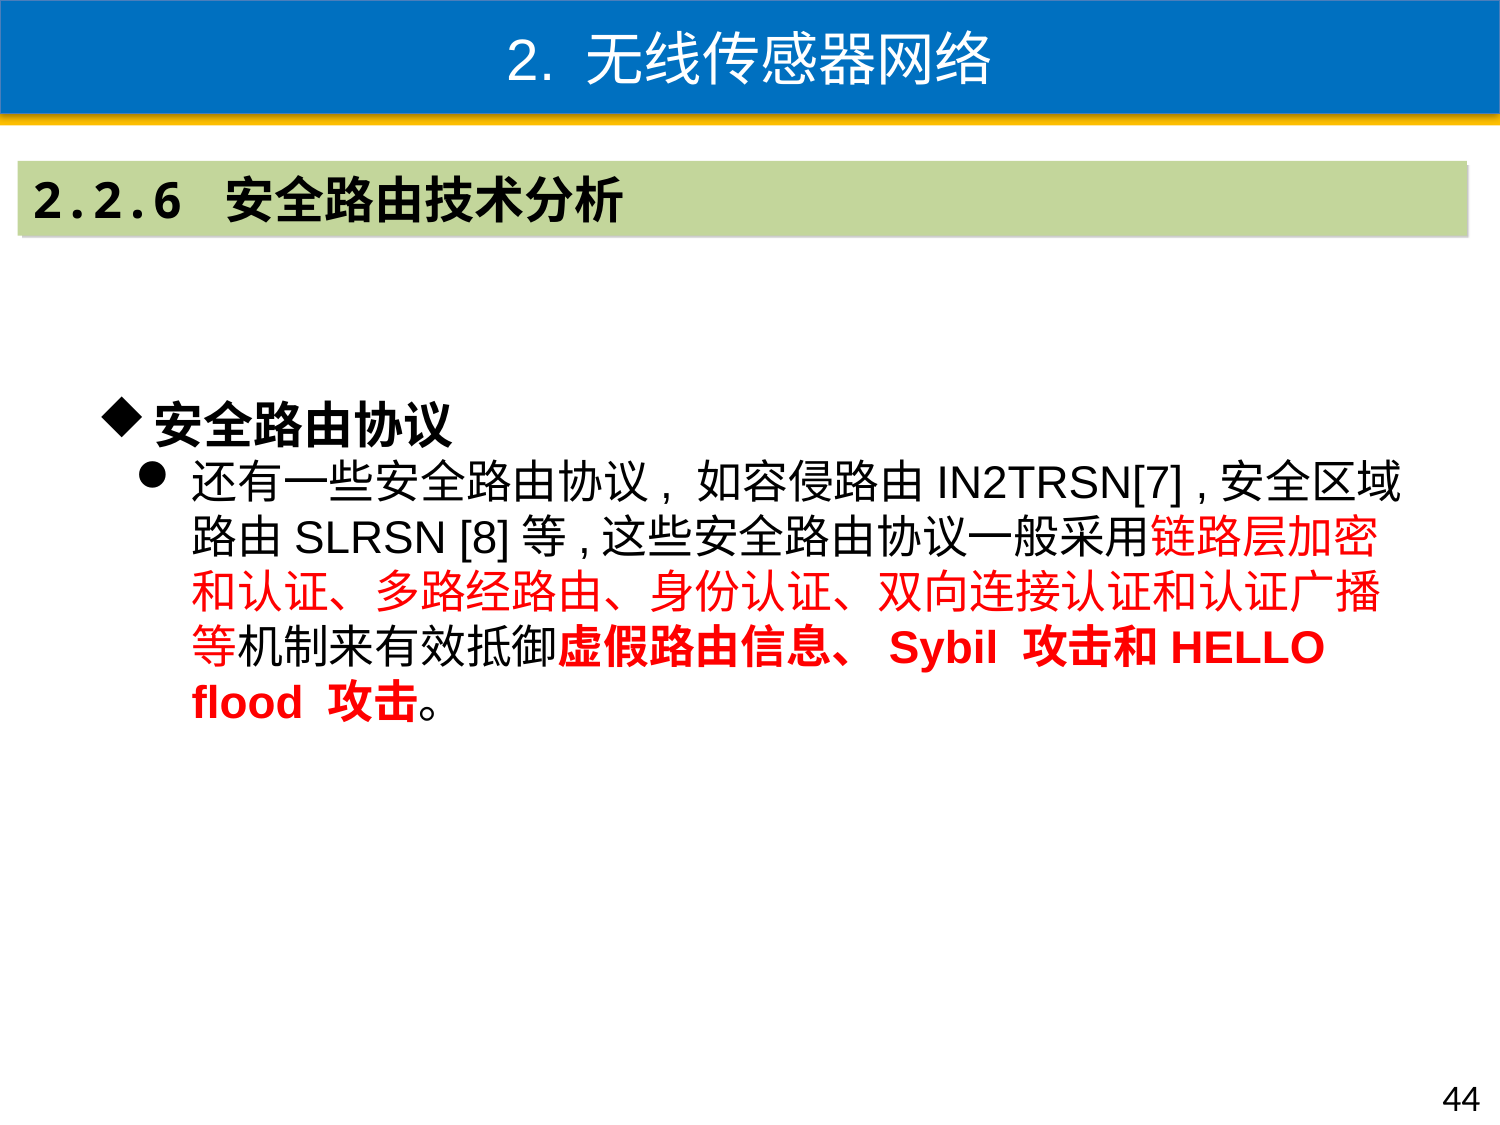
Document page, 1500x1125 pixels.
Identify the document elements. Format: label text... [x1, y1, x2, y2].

text_box 安全路由协议 还有一些安全路由协议, 如容侵路由IN2TRSN[7] ,安全区域路由SLRSN [8]等,这些安全路由协议一般采用链路层加密和认证、多路经路由、身份认证、双向连接认证和认证广播等机制来有效抵御虚假路由信息、Sybil 攻击和HELLO flood 攻击。 [82, 385, 1418, 736]
text_box 2. 无线传感器网络 [0, 0, 1500, 114]
text_box 44 [1427, 1066, 1499, 1125]
text_box 2.2.6 安全路由技术分析 [17, 160, 1467, 236]
